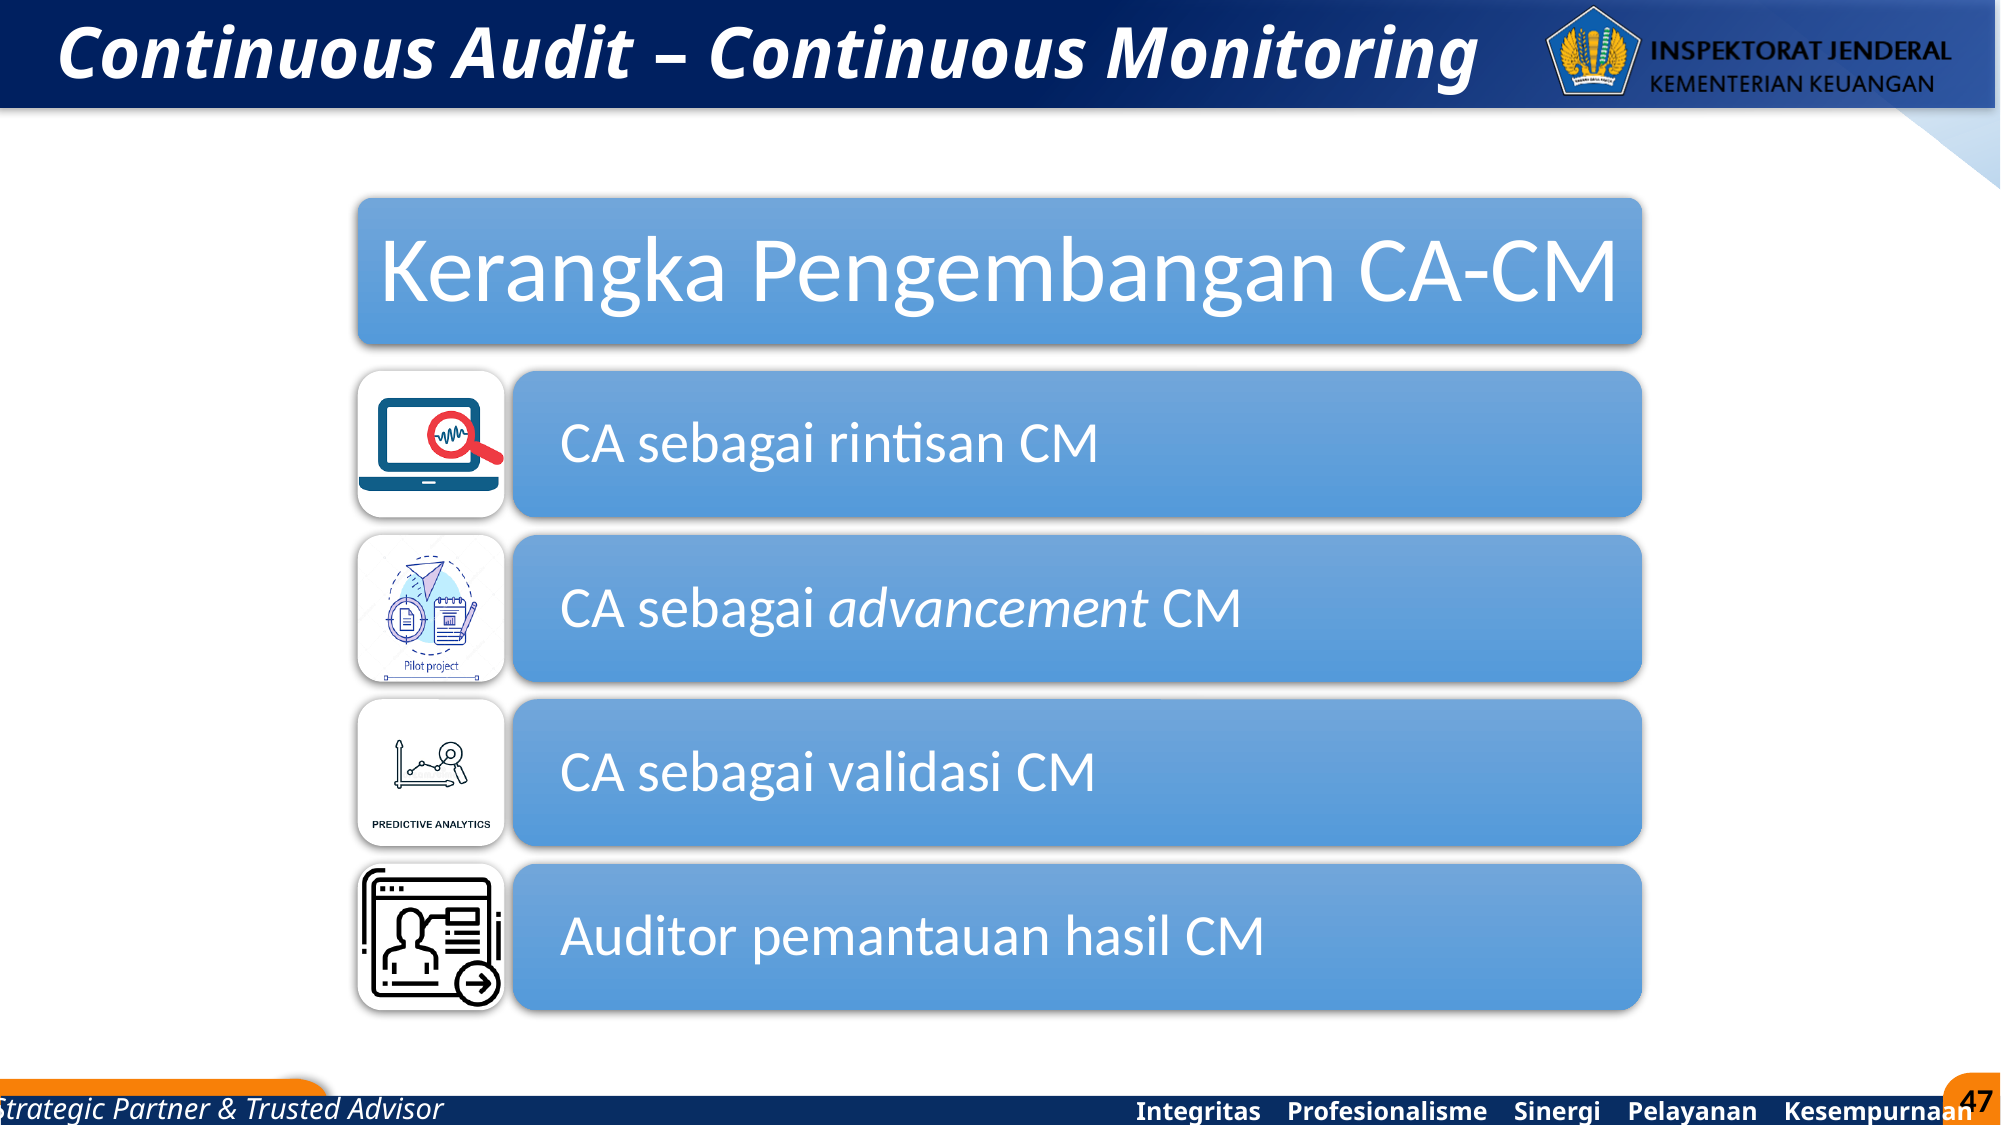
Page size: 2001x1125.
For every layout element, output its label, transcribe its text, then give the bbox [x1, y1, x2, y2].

picture [1522, 0, 1970, 117]
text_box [109, 197, 1890, 1011]
text_box Continuous Audit – Continuous Monitoring [41, 0, 1767, 100]
